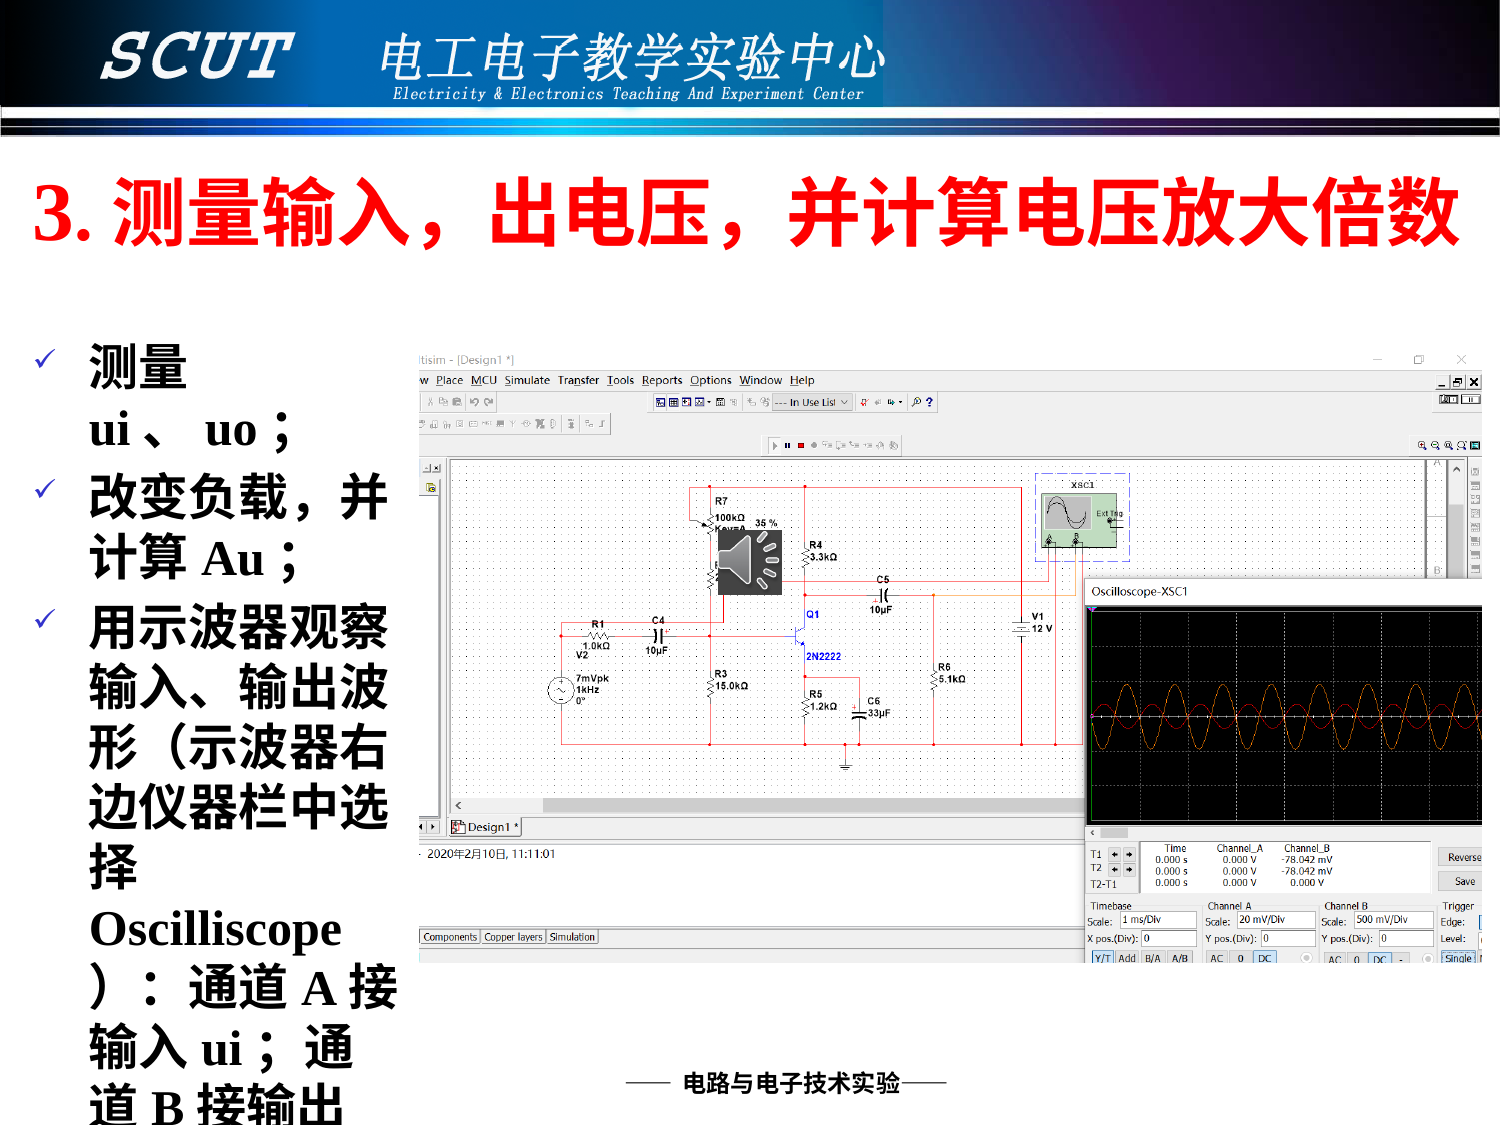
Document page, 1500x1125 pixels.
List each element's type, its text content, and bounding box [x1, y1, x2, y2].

picture [791, 33, 833, 81]
picture [419, 349, 1482, 963]
list 测量ui、uo； 改变负载，并计算Au； 用示波器观察输入、输出波形（示波器右边仪器栏中选择Oscilliscope）：通道A接输入ui；通道B接输出uo； [17, 327, 420, 1006]
picture [840, 52, 849, 68]
picture [0, 0, 1500, 137]
picture [789, 89, 794, 99]
title 3.测量输入，出电压，并计算电压放大倍数 [17, 113, 1500, 266]
